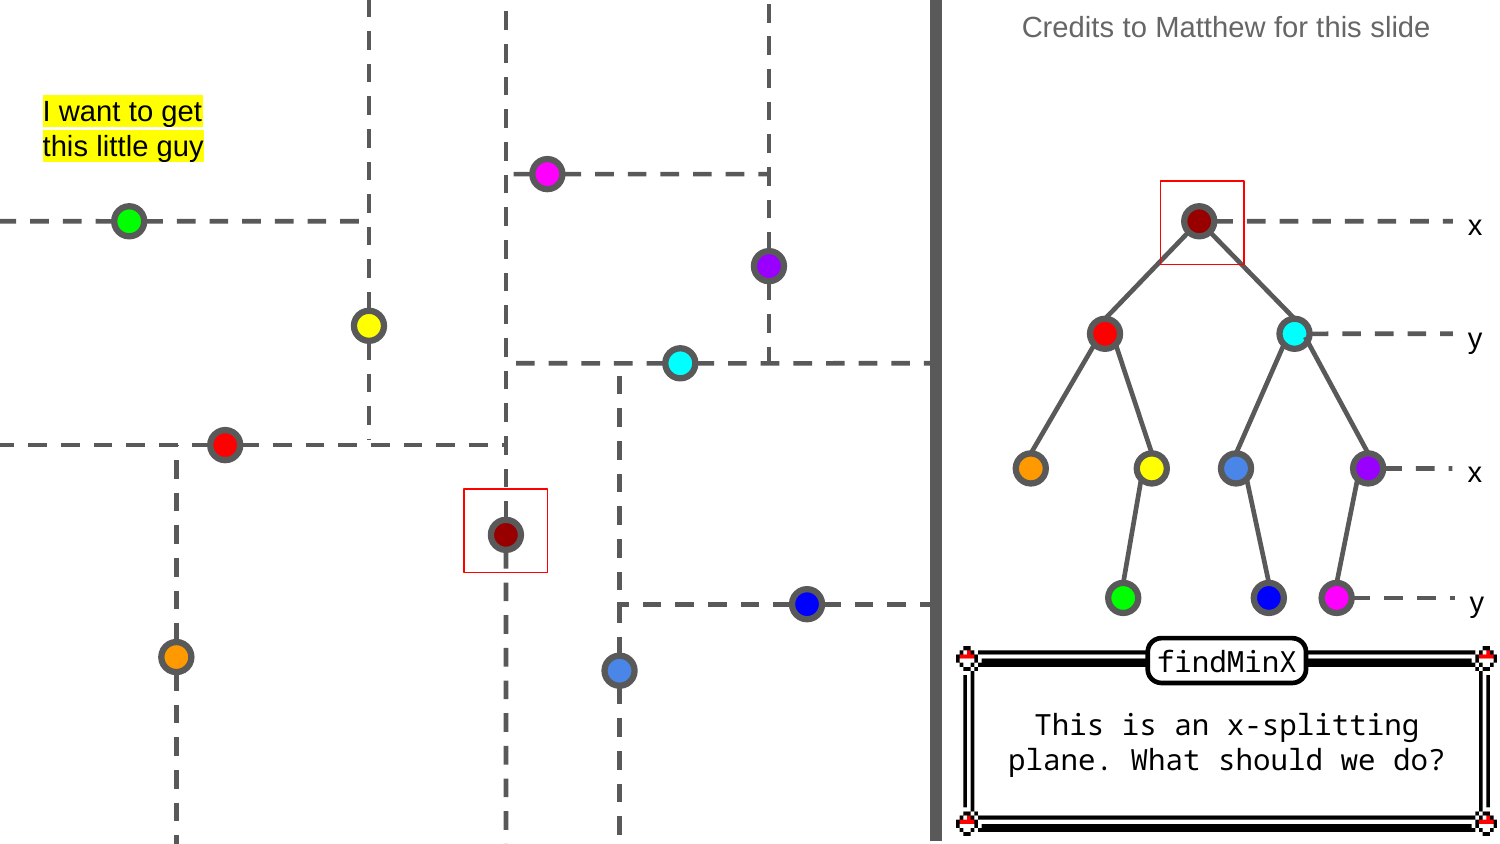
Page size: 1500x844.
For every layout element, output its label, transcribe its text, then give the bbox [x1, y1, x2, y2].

text_box [792, 589, 822, 620]
text_box [1253, 583, 1284, 613]
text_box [1246, 478, 1270, 584]
text_box Credits to Matthew for this slide [967, 0, 1486, 50]
text_box [114, 206, 144, 237]
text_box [1304, 336, 1369, 454]
text_box [1015, 454, 1046, 484]
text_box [1209, 231, 1295, 319]
text_box [353, 311, 385, 341]
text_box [1104, 231, 1189, 319]
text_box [1030, 344, 1095, 454]
text_box I want to get this little guy [27, 76, 270, 176]
text_box [1353, 454, 1383, 484]
text_box [532, 159, 563, 190]
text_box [1336, 478, 1358, 584]
text_box y [1454, 568, 1500, 628]
text_box [753, 251, 785, 281]
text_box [1115, 344, 1153, 454]
text_box [210, 430, 241, 461]
text_box [604, 656, 635, 686]
text_box [1089, 320, 1121, 349]
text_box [1235, 344, 1285, 454]
text_box [1220, 454, 1252, 484]
text_box [1321, 584, 1352, 613]
text_box [1108, 584, 1139, 613]
text_box y [1452, 303, 1500, 364]
text_box [161, 642, 192, 672]
text_box x [1452, 191, 1500, 252]
text_box [1136, 453, 1167, 484]
text_box [1279, 319, 1310, 349]
text_box x [1452, 438, 1500, 499]
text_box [1123, 478, 1142, 584]
text_box [665, 348, 696, 379]
text_box [1160, 181, 1245, 265]
text_box [464, 489, 548, 573]
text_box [956, 637, 1498, 836]
